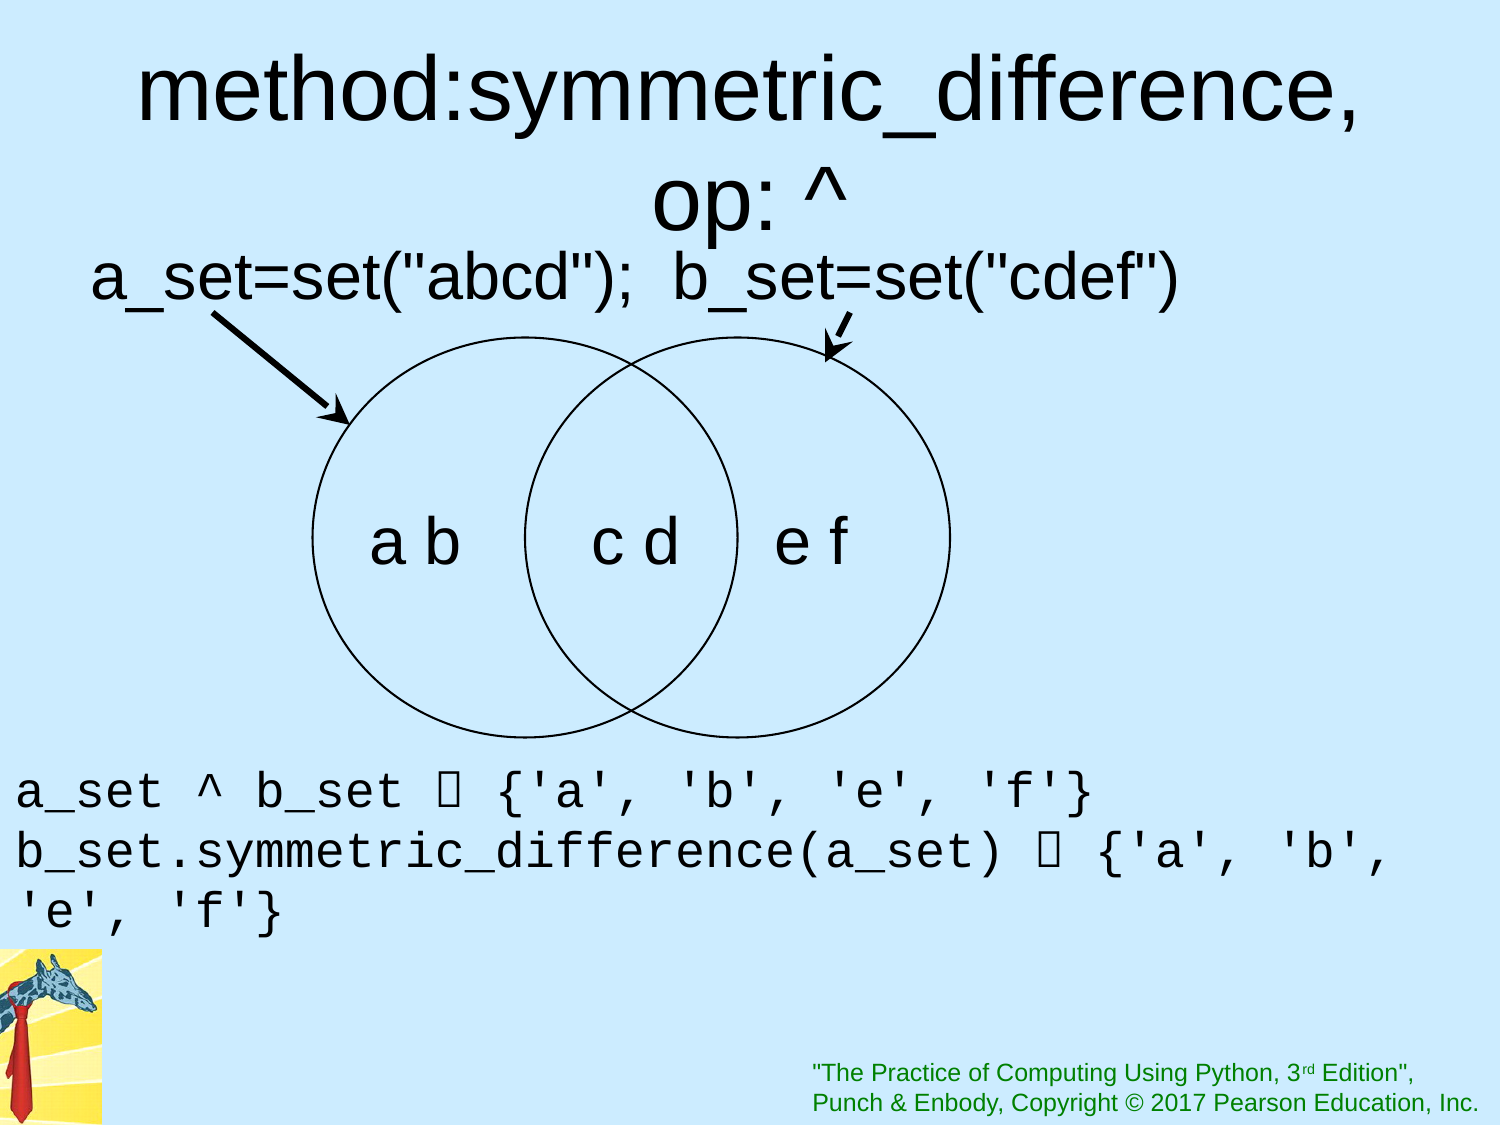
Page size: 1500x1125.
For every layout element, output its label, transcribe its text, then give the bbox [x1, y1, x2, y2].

text_box a_set ^ b_set  {'a', 'b', 'e', 'f'} b_set.symmetric_difference(a_set)  {'a', 'b', 'e', 'f'} [0, 750, 1500, 1075]
text_box [327, 403, 350, 425]
text_box e f [631, 337, 951, 738]
text_box [825, 339, 844, 363]
text_box a b c d [312, 337, 738, 738]
title method:symmetric_difference, op: ^ [75, 45, 1425, 224]
list a_set=set("abcd"); b_set=set("cdef") [75, 224, 1500, 750]
picture [0, 1075, 102, 1125]
